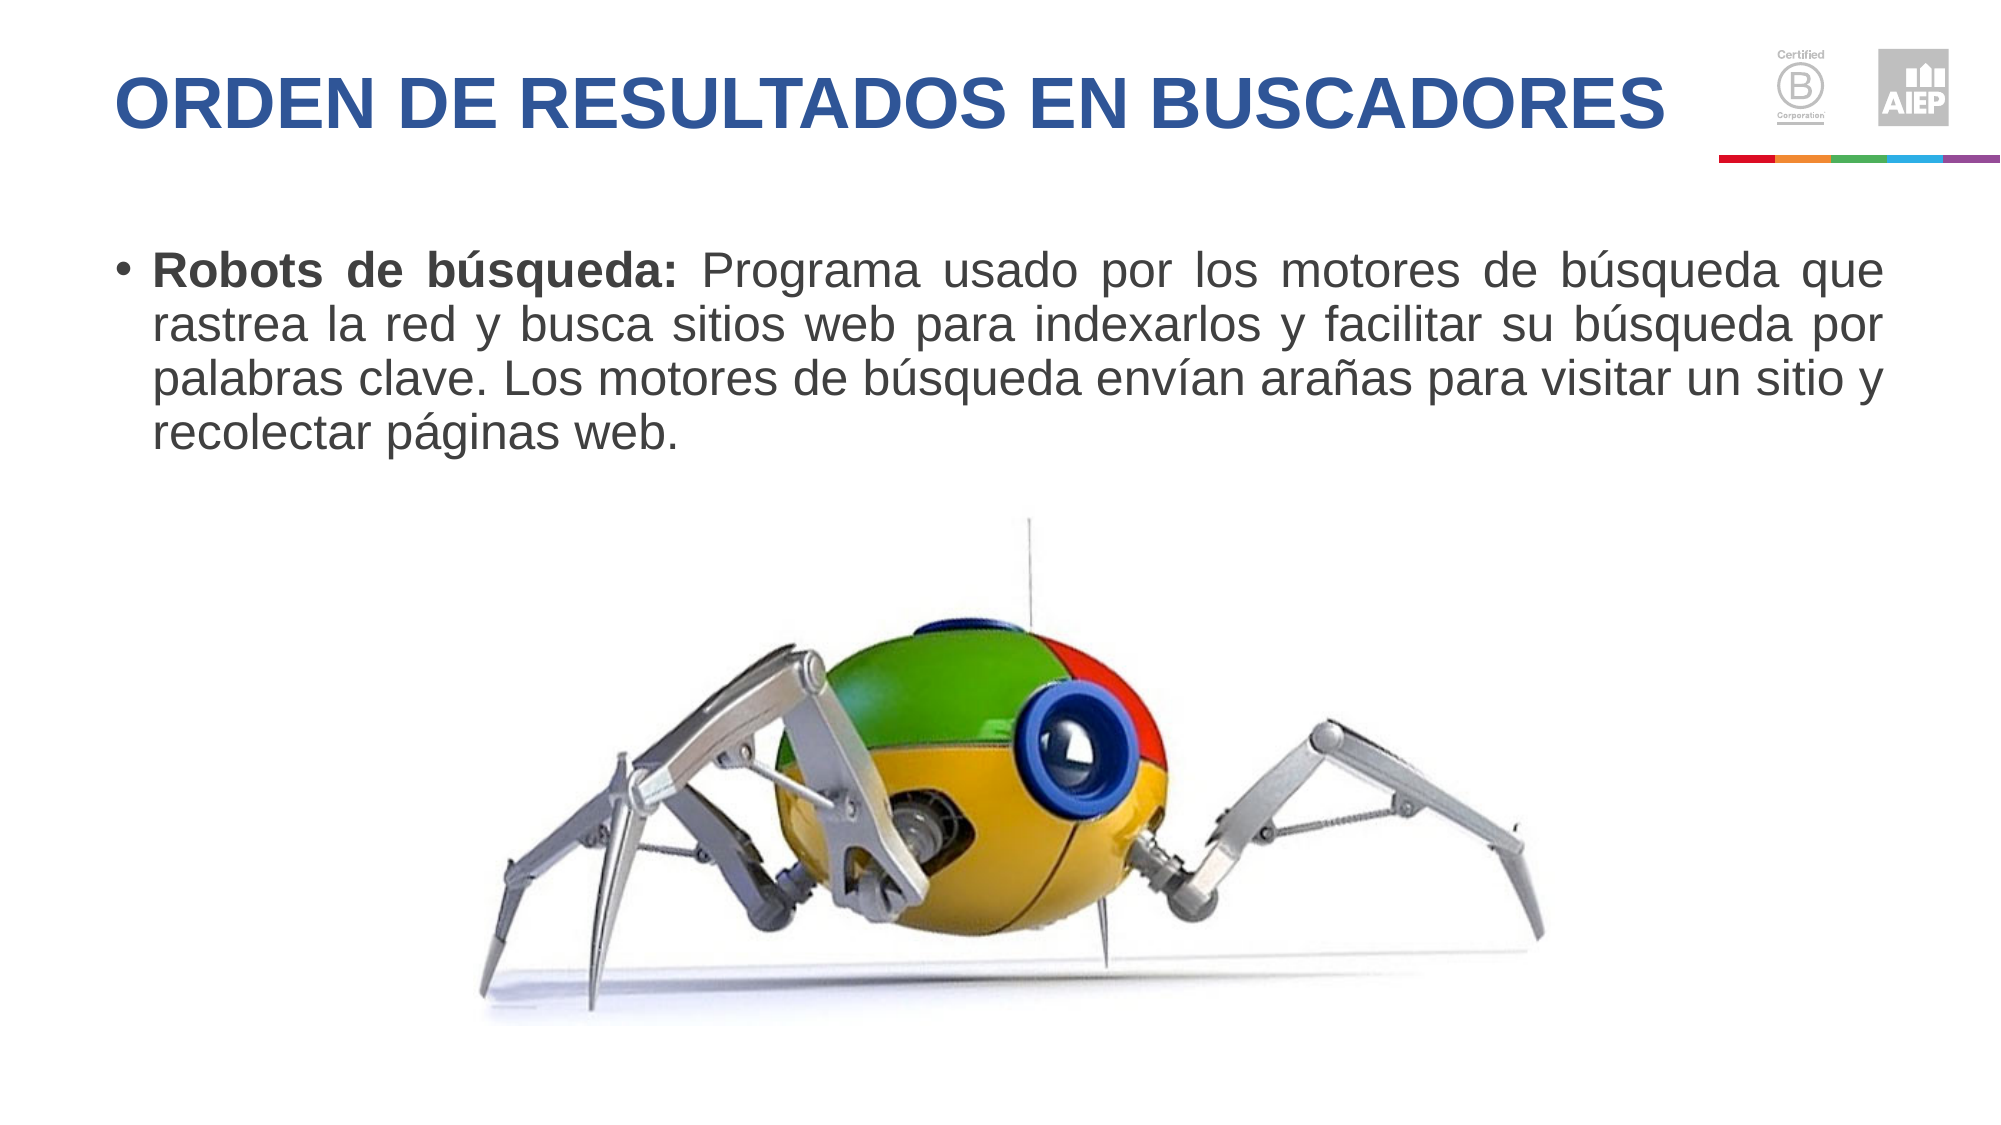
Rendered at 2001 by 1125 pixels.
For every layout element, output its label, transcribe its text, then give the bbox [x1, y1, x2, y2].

title Orden de resultados en buscadores [99, 48, 1719, 163]
picture [473, 505, 1555, 1026]
list Robots de búsqueda: Programa usado por los motores de búsqueda que rastrea la red y busca sitios web para indexarlos y facilitar su búsqueda por palabras clave. Los motores de búsqueda envían arañas para visitar un sitio y recolectar páginas web. [99, 237, 1900, 951]
